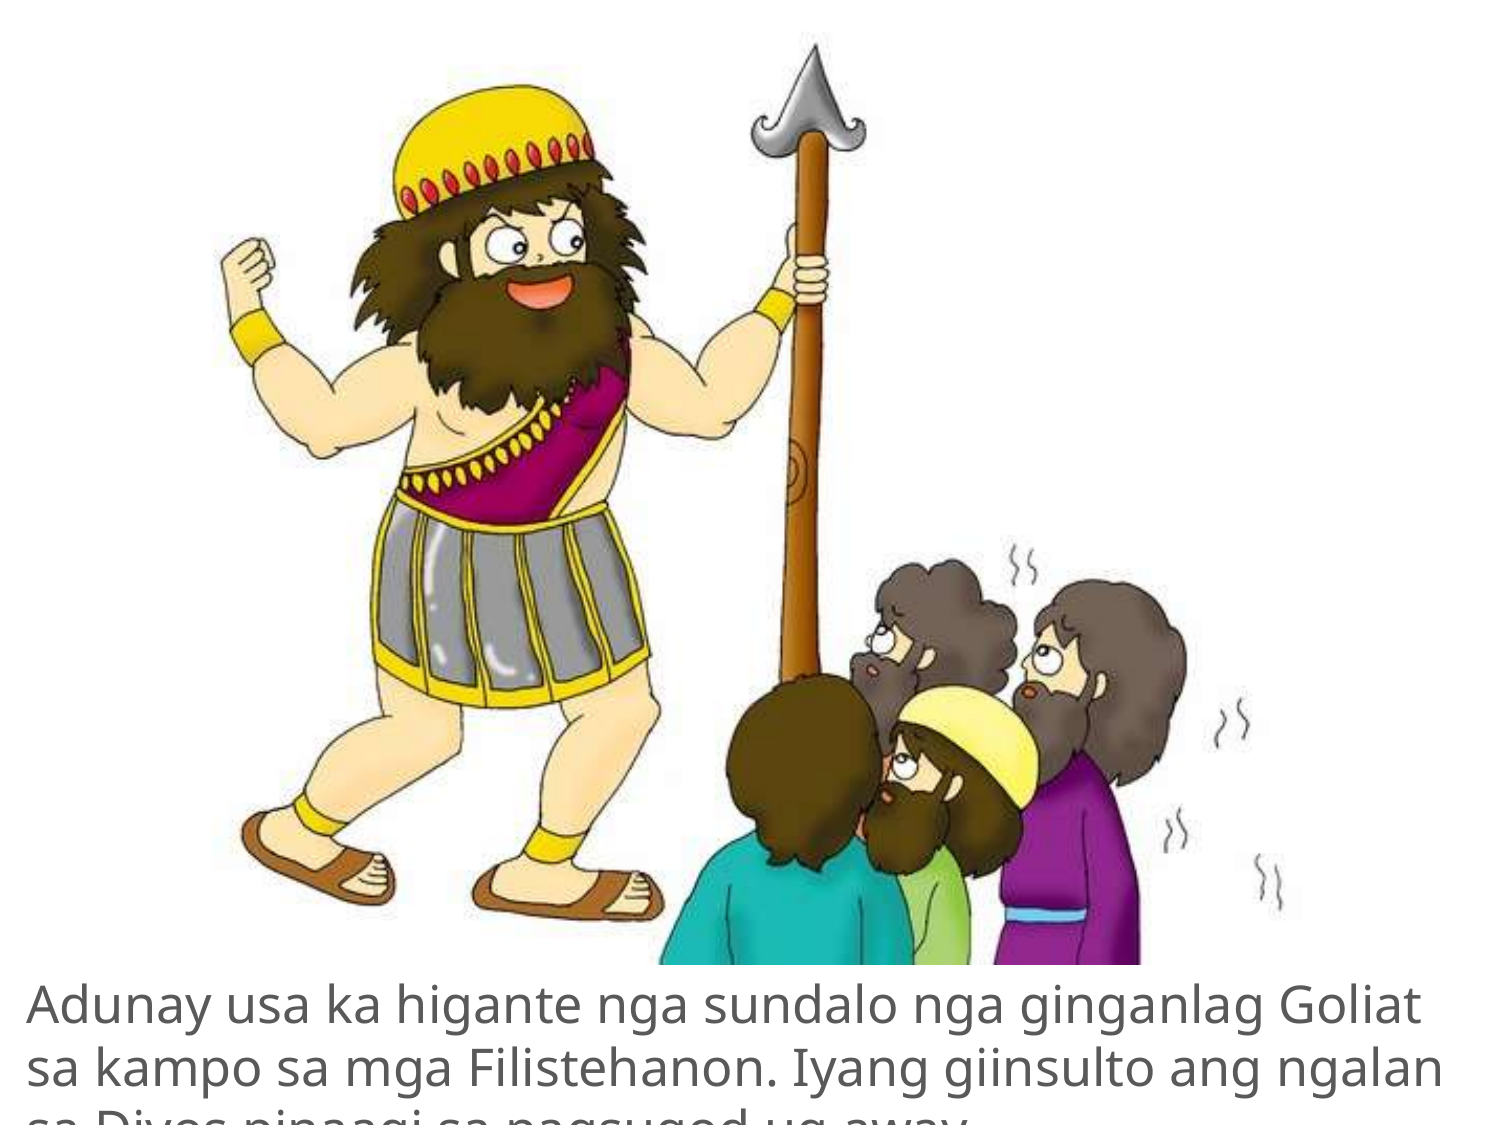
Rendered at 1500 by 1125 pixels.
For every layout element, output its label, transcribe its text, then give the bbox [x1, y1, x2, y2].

picture [79, 0, 1442, 965]
text_box Adunay usa ka higante nga sundalo nga ginganlag Goliat sa kampo sa mga Filistehanon. Iyang giinsulto ang ngalan sa Diyos pinaagi sa pagsugod ug away. [11, 964, 1483, 1125]
